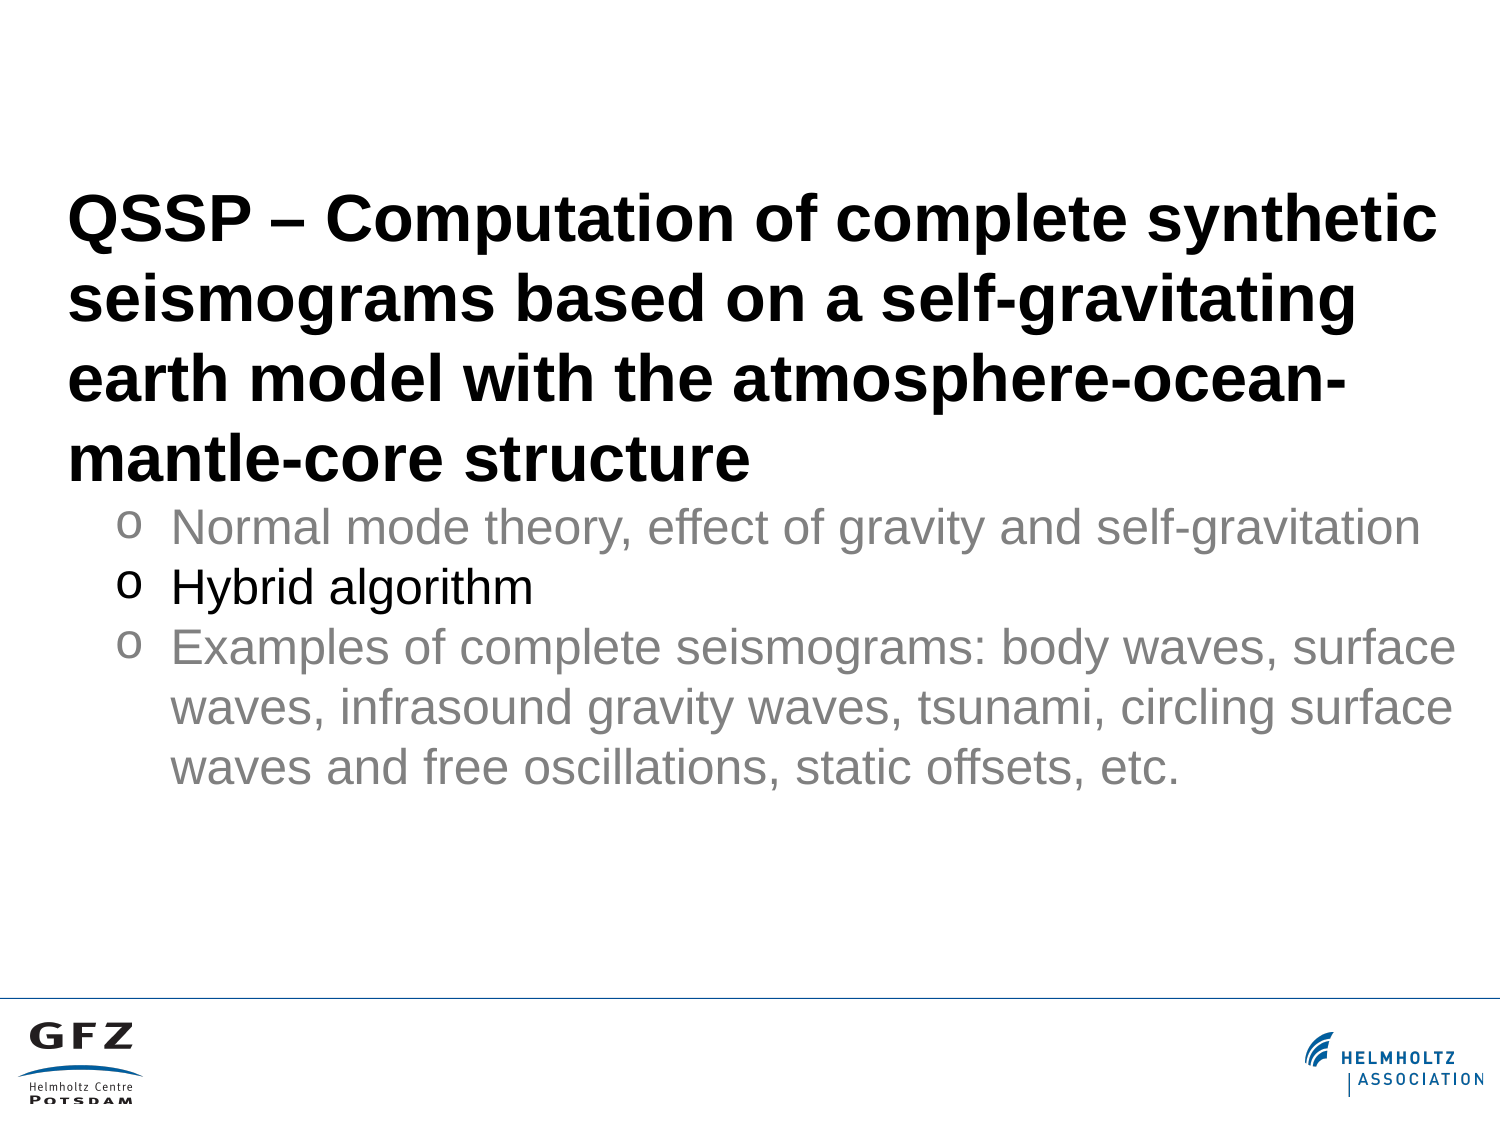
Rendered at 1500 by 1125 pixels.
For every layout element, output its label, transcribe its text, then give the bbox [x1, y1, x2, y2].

text_box QSSP – Computation of complete synthetic seismograms based on a self-gravitating earth model with the atmosphere-ocean-mantle-core structure Normal mode theory, effect of gravity and self-gravitation Hybrid algorithm Examples of complete seismograms: body waves, surface waves, infrasound gravity waves, tsunami, circling surface waves and free oscillations, static offsets, etc. [37, 167, 1473, 803]
